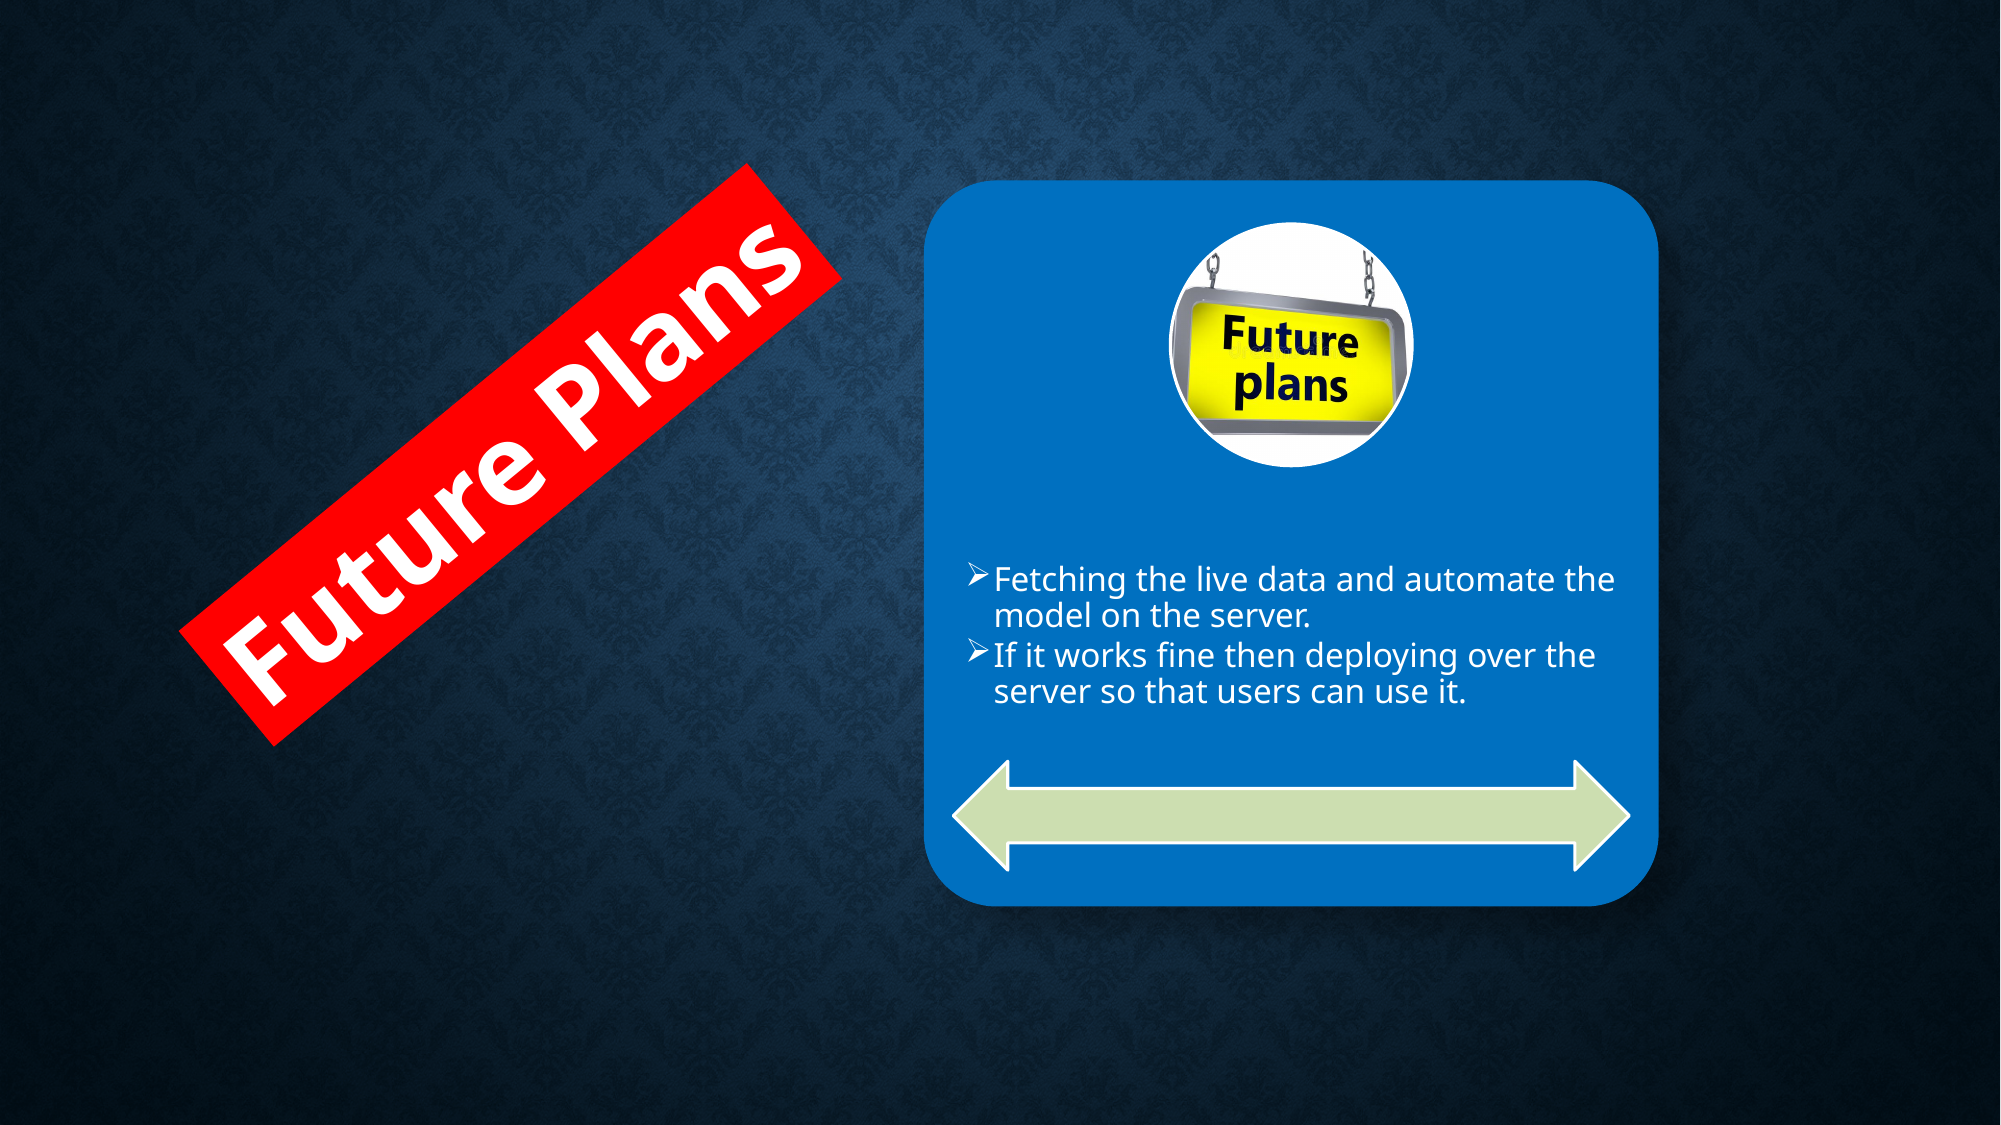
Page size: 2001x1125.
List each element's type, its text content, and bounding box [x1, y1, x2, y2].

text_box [923, 179, 1660, 907]
text_box Future Plans [178, 163, 843, 747]
